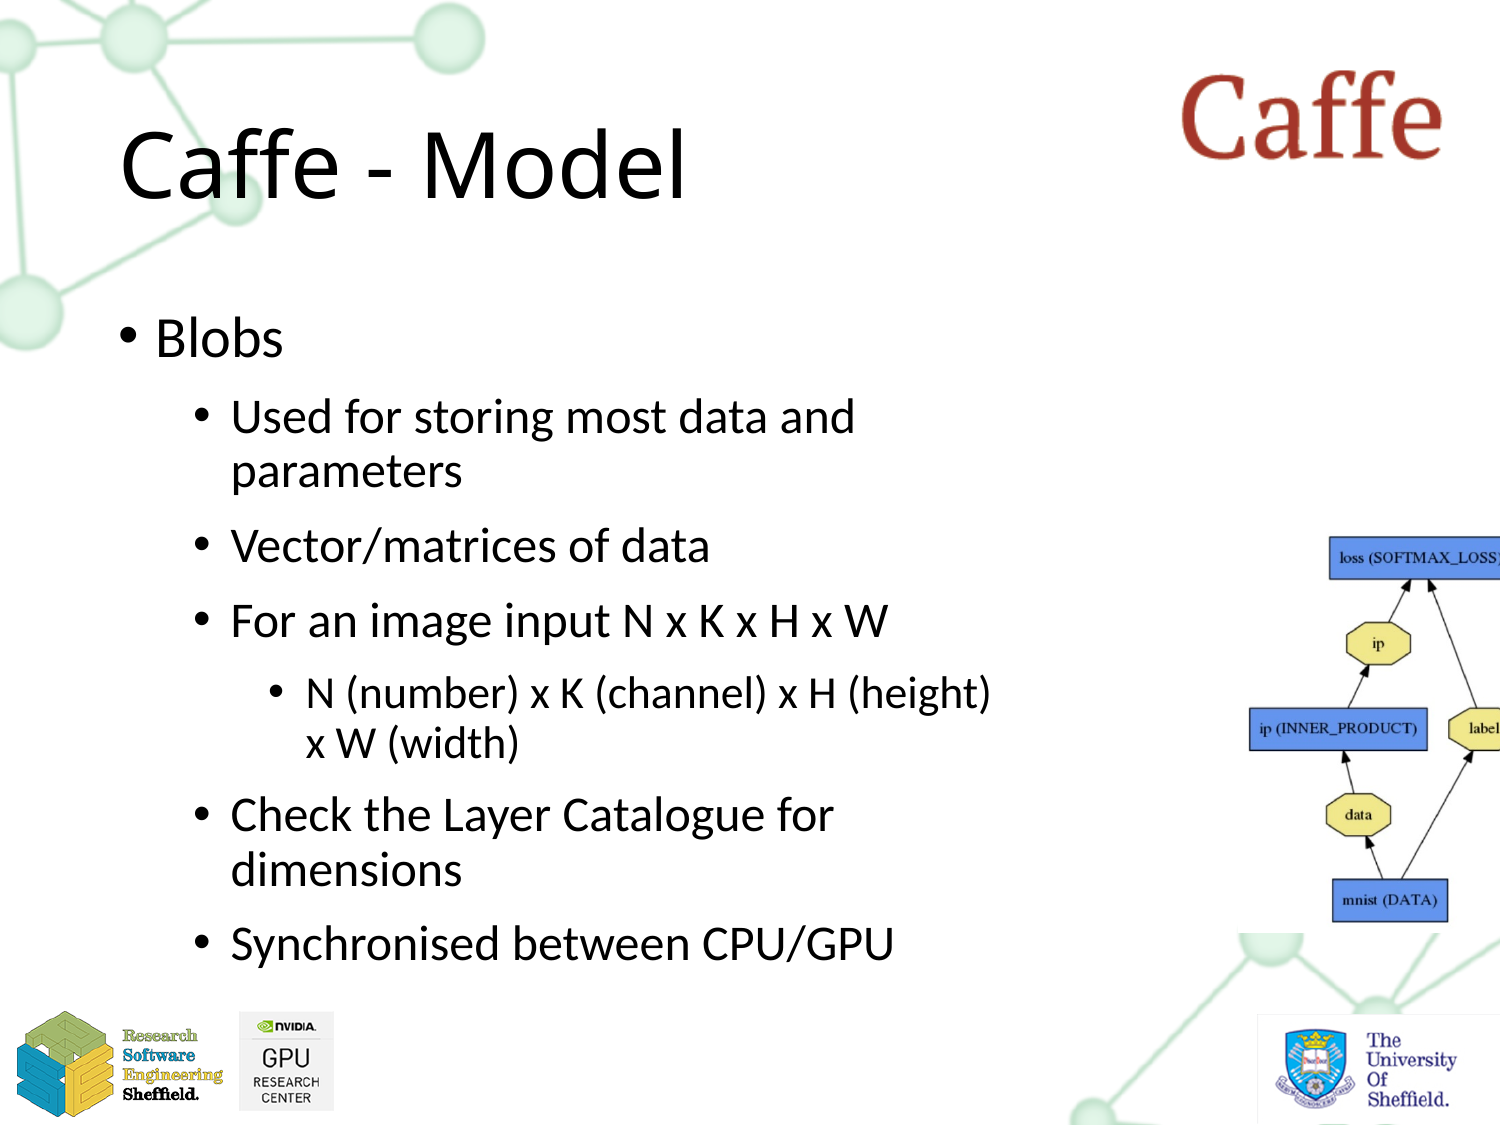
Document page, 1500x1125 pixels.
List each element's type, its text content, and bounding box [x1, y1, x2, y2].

list Blobs Used for storing most data and parameters Vector/matrices of data For an image input N x K x H x W N (number) x K (channel) x H (height) x W (width) Check the Layer Catalogue for dimensions Synchronised between CPU/GPU [103, 299, 1018, 1014]
title Caffe - Model [103, 59, 1397, 278]
picture [0, 0, 1500, 1125]
